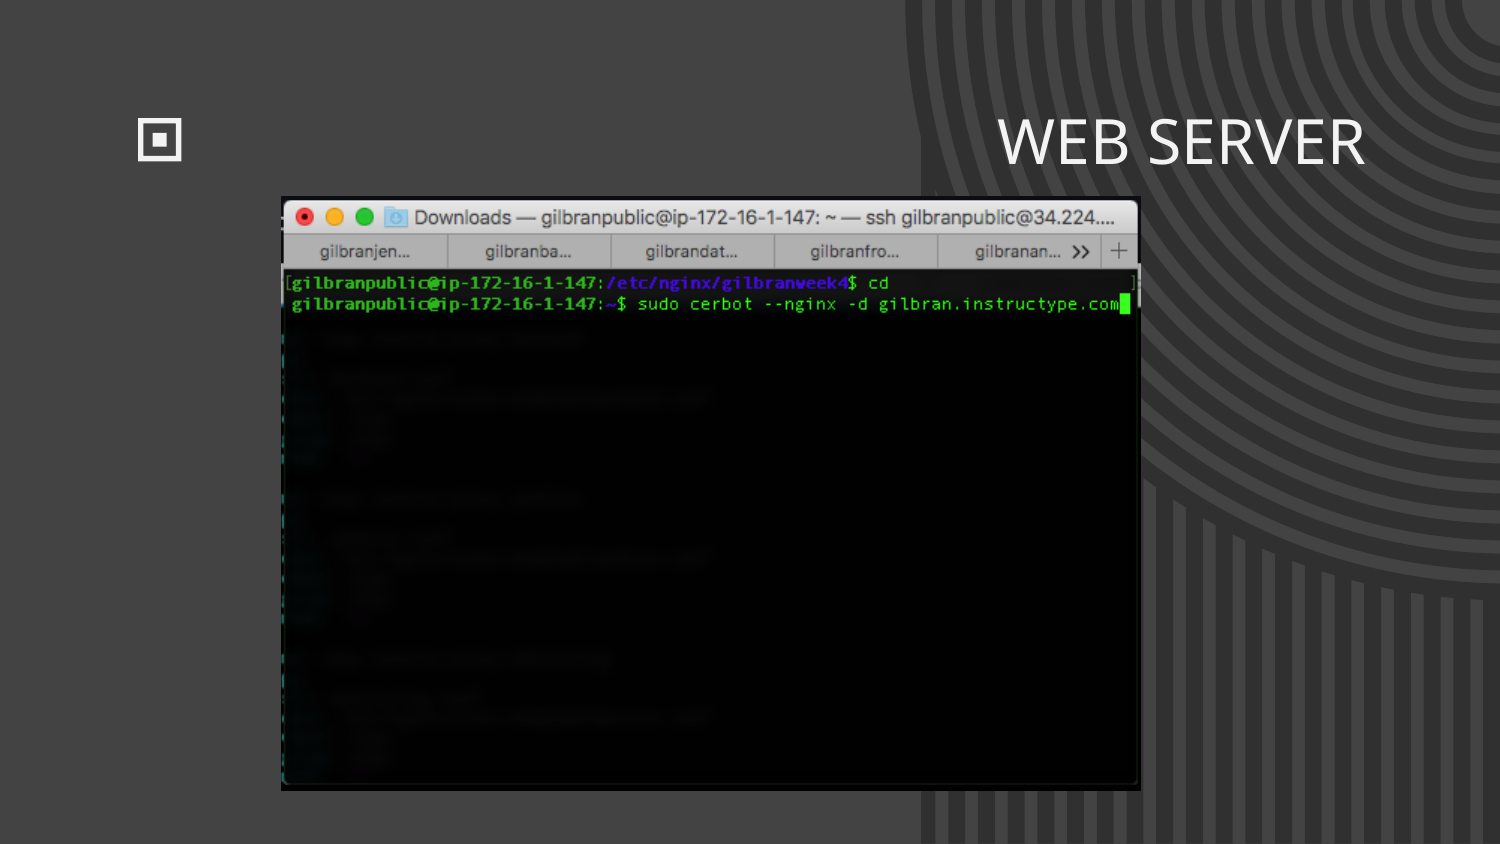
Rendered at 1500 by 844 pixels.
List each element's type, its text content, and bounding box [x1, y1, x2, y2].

picture [281, 196, 1141, 792]
title WEB SERVER [365, 87, 1382, 240]
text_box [137, 117, 182, 162]
